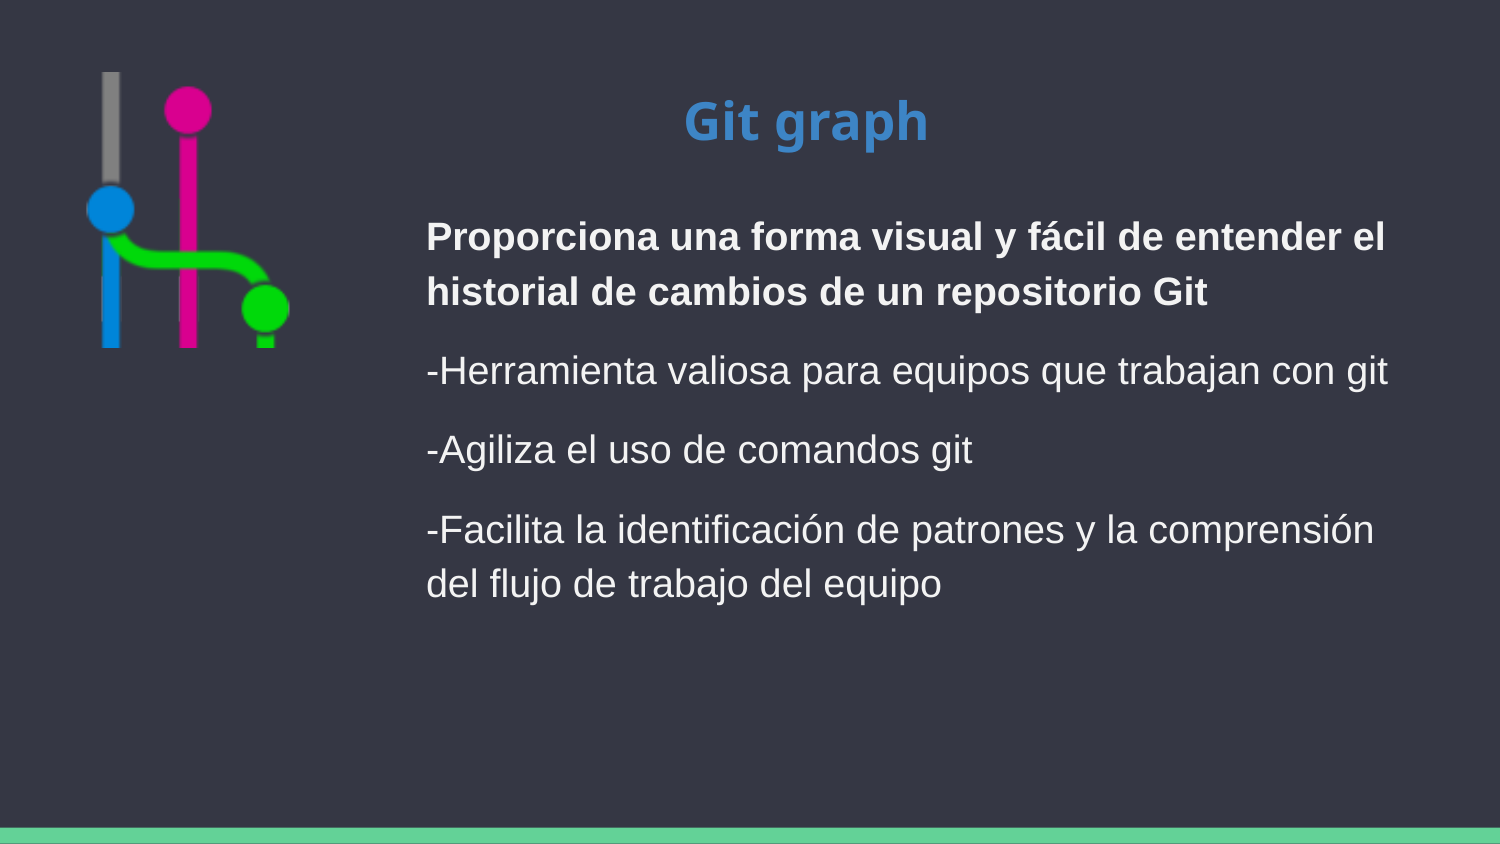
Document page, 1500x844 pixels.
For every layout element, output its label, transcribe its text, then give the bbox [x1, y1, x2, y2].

list Proporciona una forma visual y fácil de entender el historial de cambios de un repositorio Git -Herramienta valiosa para equipos que trabajan con git -Agiliza el uso de comandos git -Facilita la identificación de patrones y la comprensión del flujo de trabajo del equipo [411, 189, 1449, 750]
picture [50, 72, 326, 348]
title Git graph [668, 72, 1312, 167]
